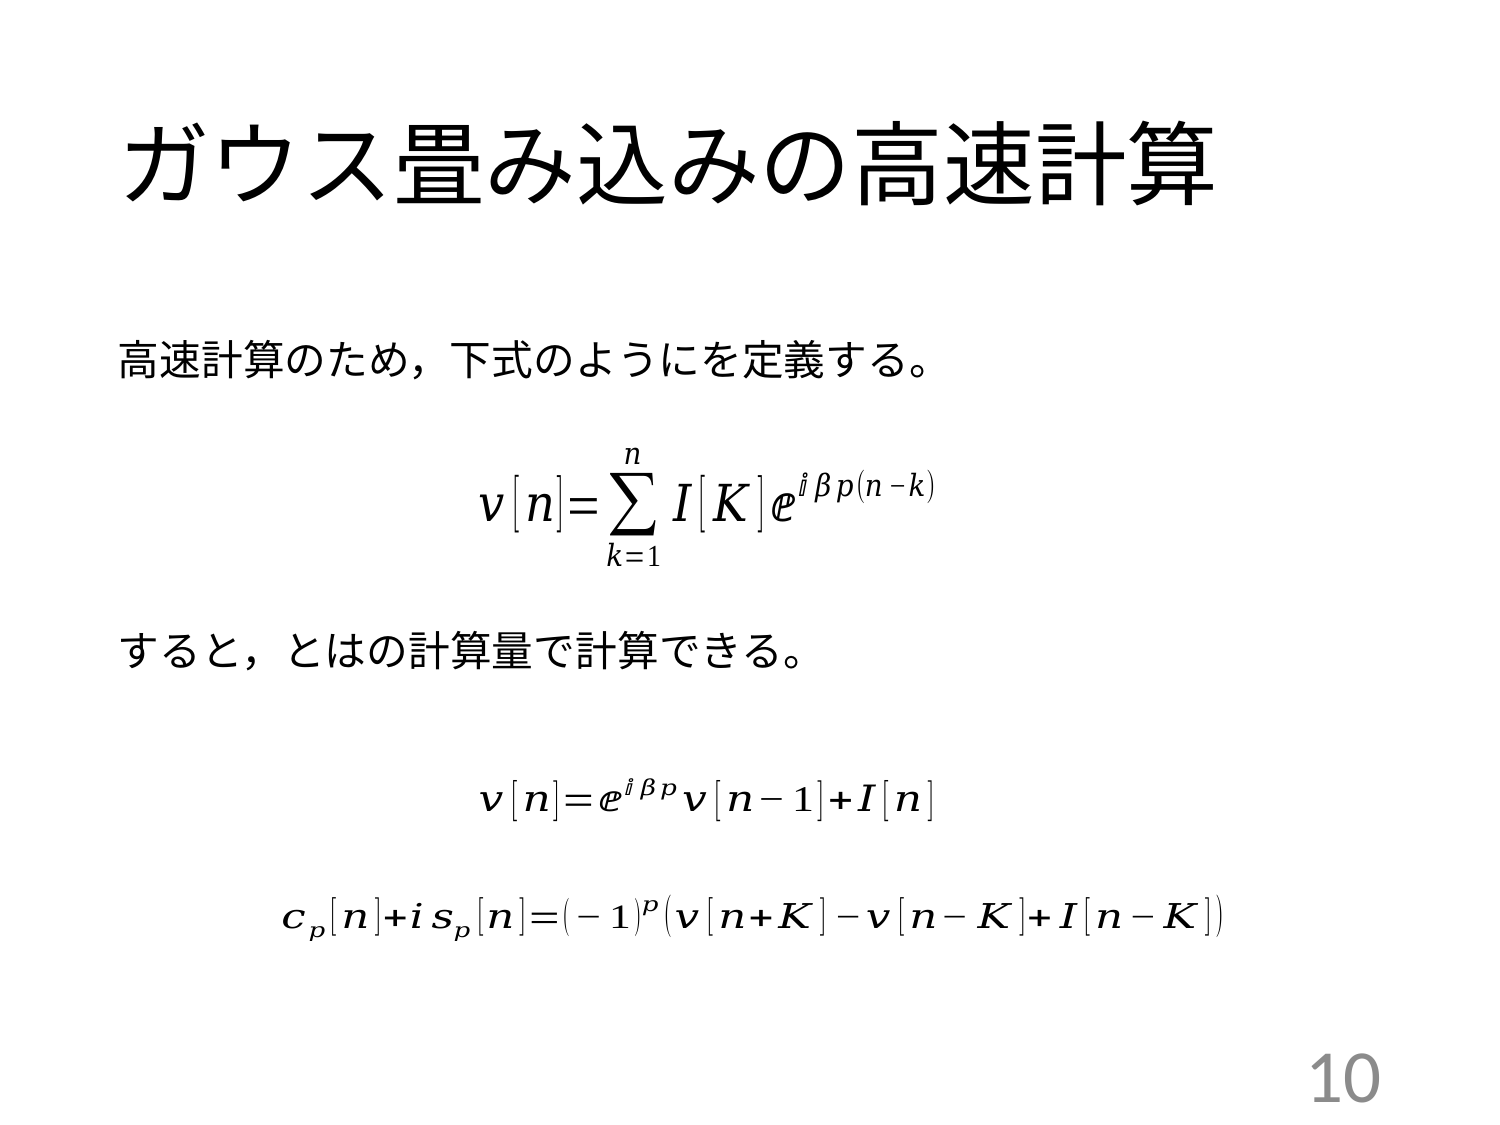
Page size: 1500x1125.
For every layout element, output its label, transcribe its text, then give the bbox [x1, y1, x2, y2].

text_box ガウス畳み込みの高速計算 [103, 59, 1397, 278]
slide_number 10 [1059, 1042, 1397, 1103]
